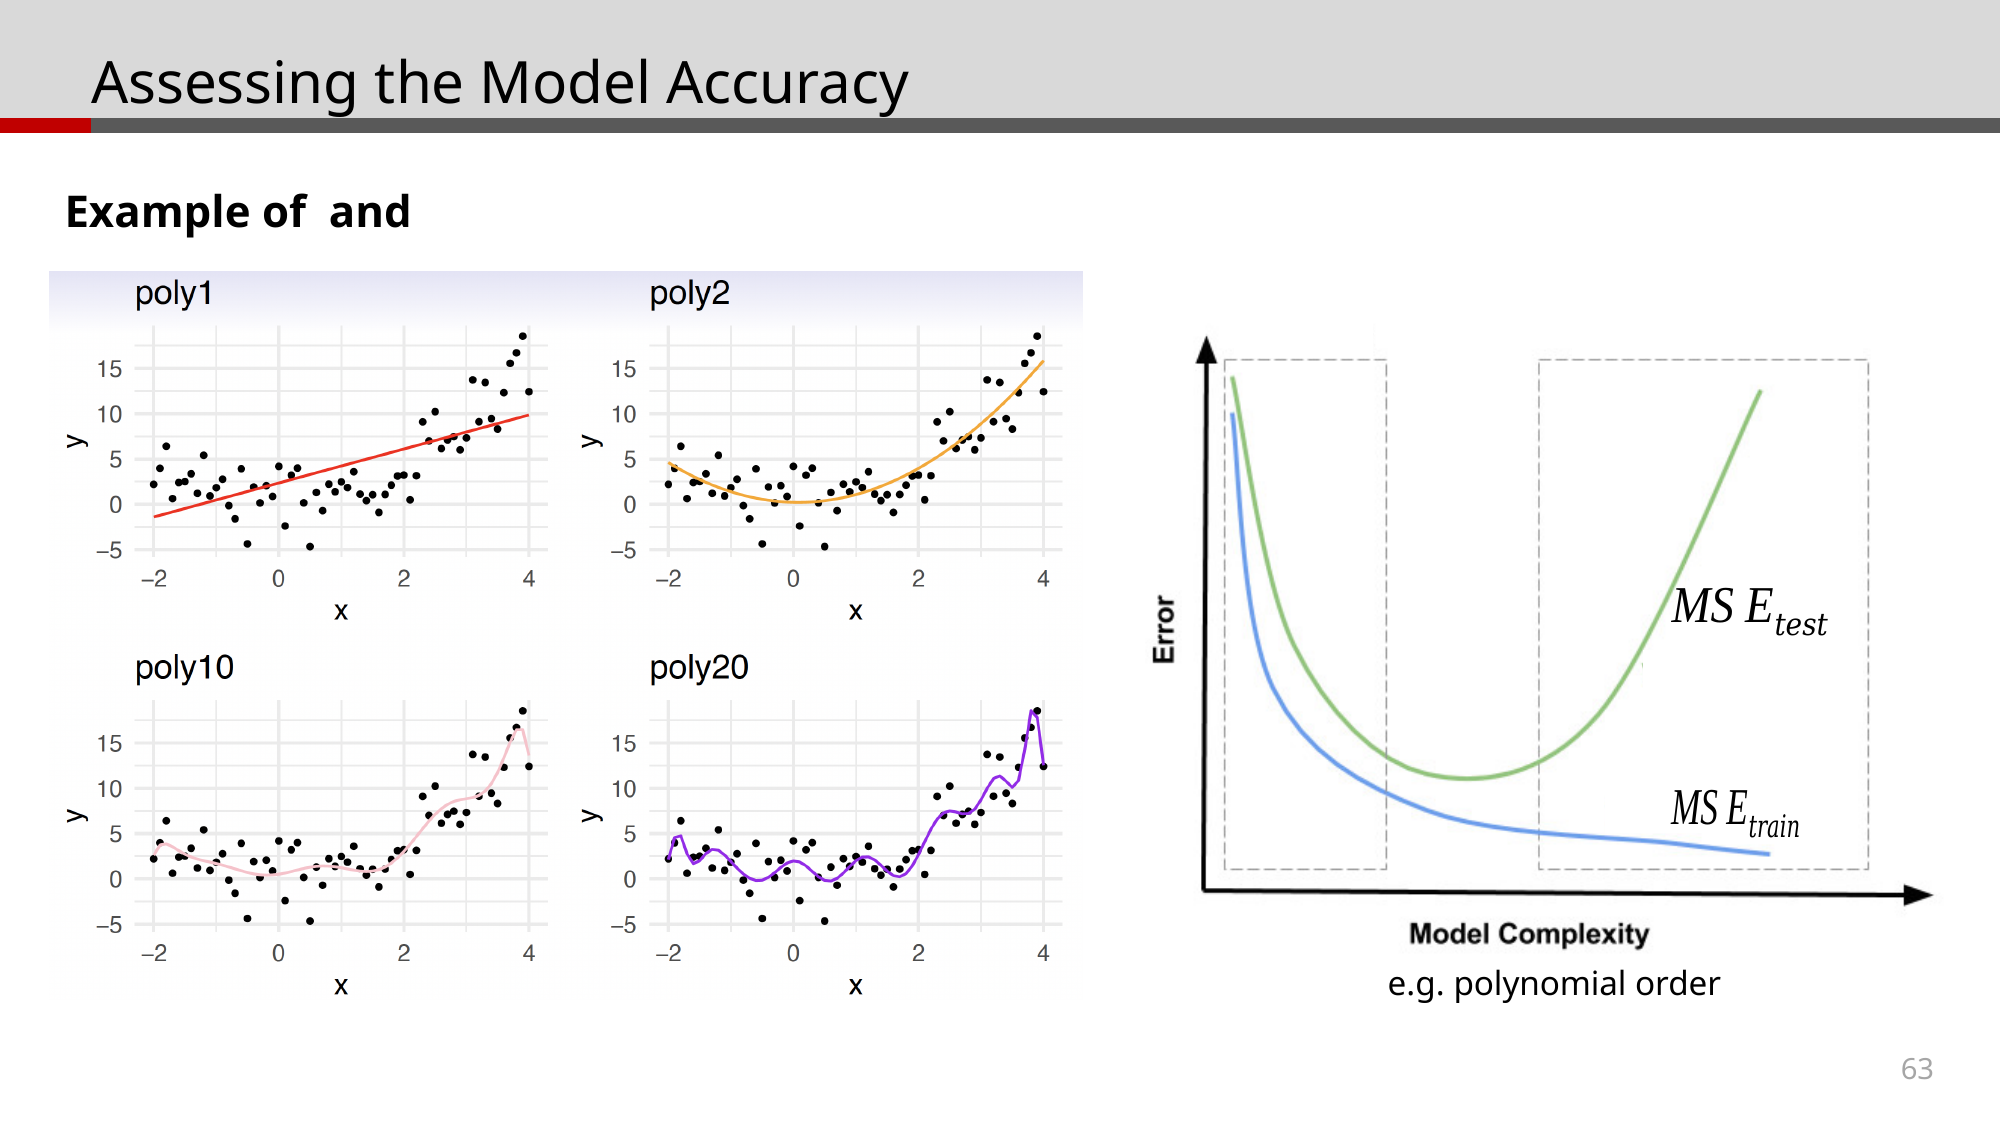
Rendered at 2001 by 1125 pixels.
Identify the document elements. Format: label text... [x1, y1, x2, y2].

title Assessing the Model Accuracy [91, 0, 1949, 115]
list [49, 271, 1083, 1000]
slide_number 63 [1618, 1042, 1949, 1103]
picture [1133, 264, 1949, 1011]
